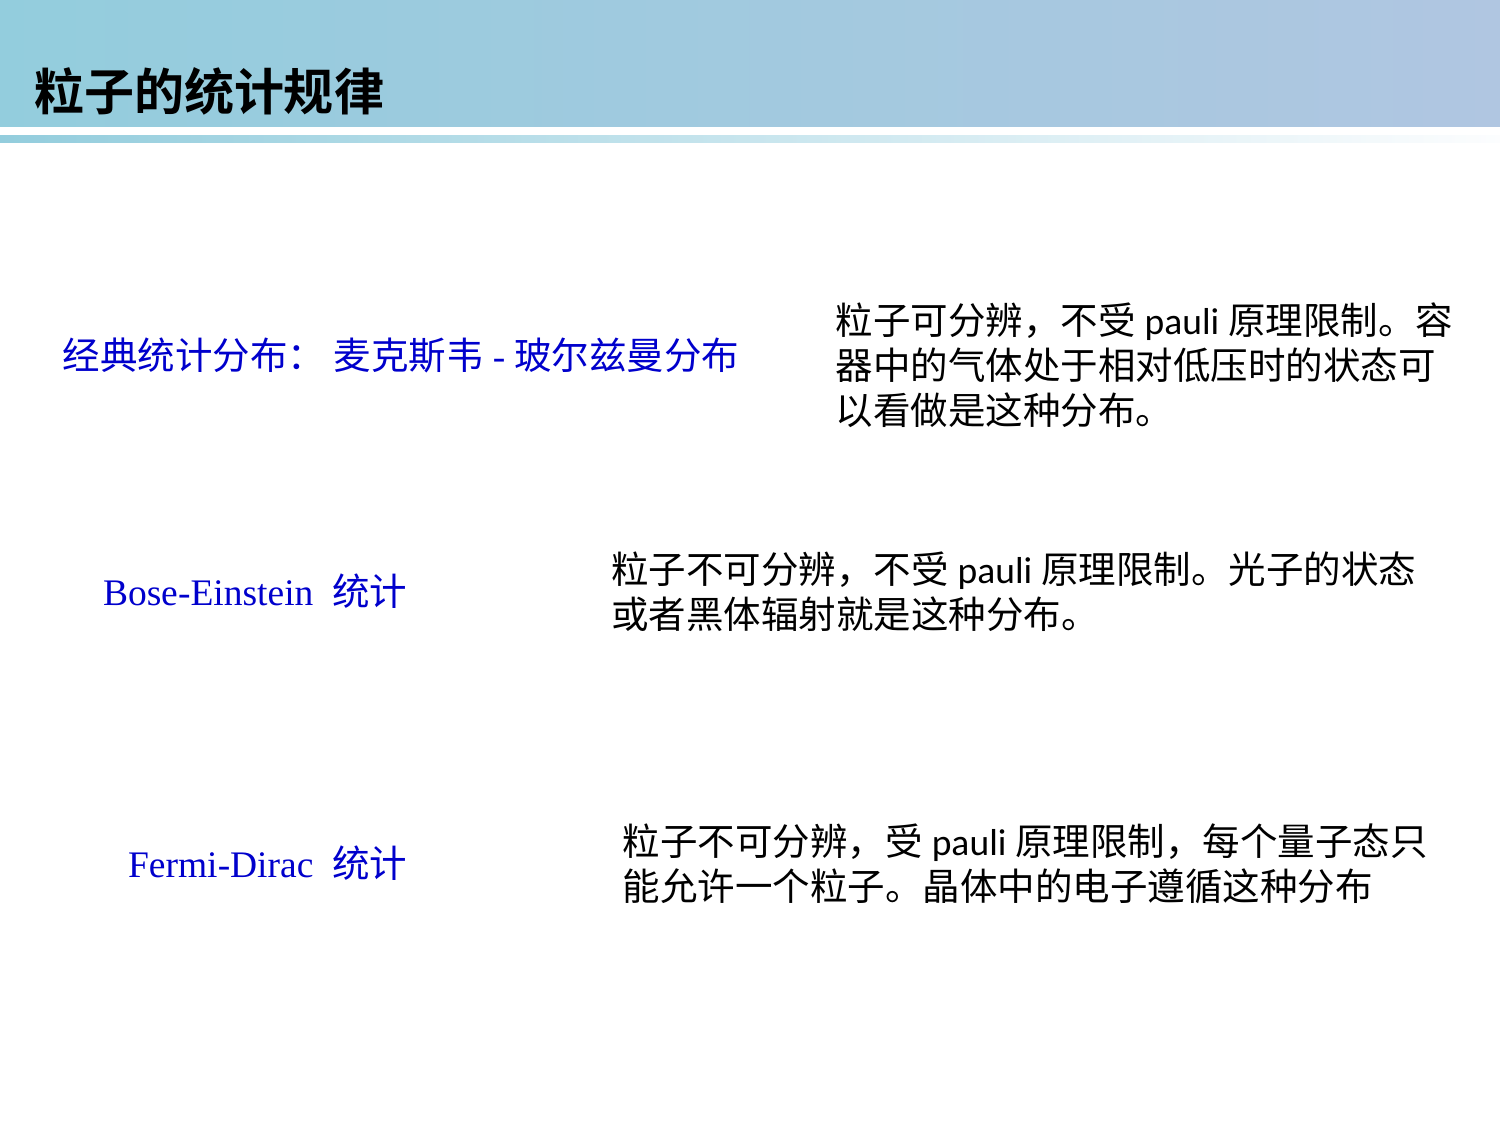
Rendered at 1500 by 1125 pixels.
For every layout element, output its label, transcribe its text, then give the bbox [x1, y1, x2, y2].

text_box 粒子可分辨，不受pauli原理限制。容器中的气体处于相对低压时的状态可以看做是这种分布。 [820, 289, 1471, 439]
text_box Bose-Einstein 统计 [88, 560, 423, 621]
text_box 粒子不可分辨，受pauli原理限制，每个量子态只能允许一个粒子。晶体中的电子遵循这种分布 [608, 810, 1471, 916]
text_box 粒子的统计规律 [19, 52, 400, 128]
text_box Fermi-Dirac 统计 [113, 832, 423, 893]
text_box 经典统计分布： 麦克斯韦-玻尔兹曼分布 [48, 324, 755, 385]
text_box 粒子不可分辨，不受pauli原理限制。光子的状态或者黑体辐射就是这种分布。 [596, 538, 1436, 644]
